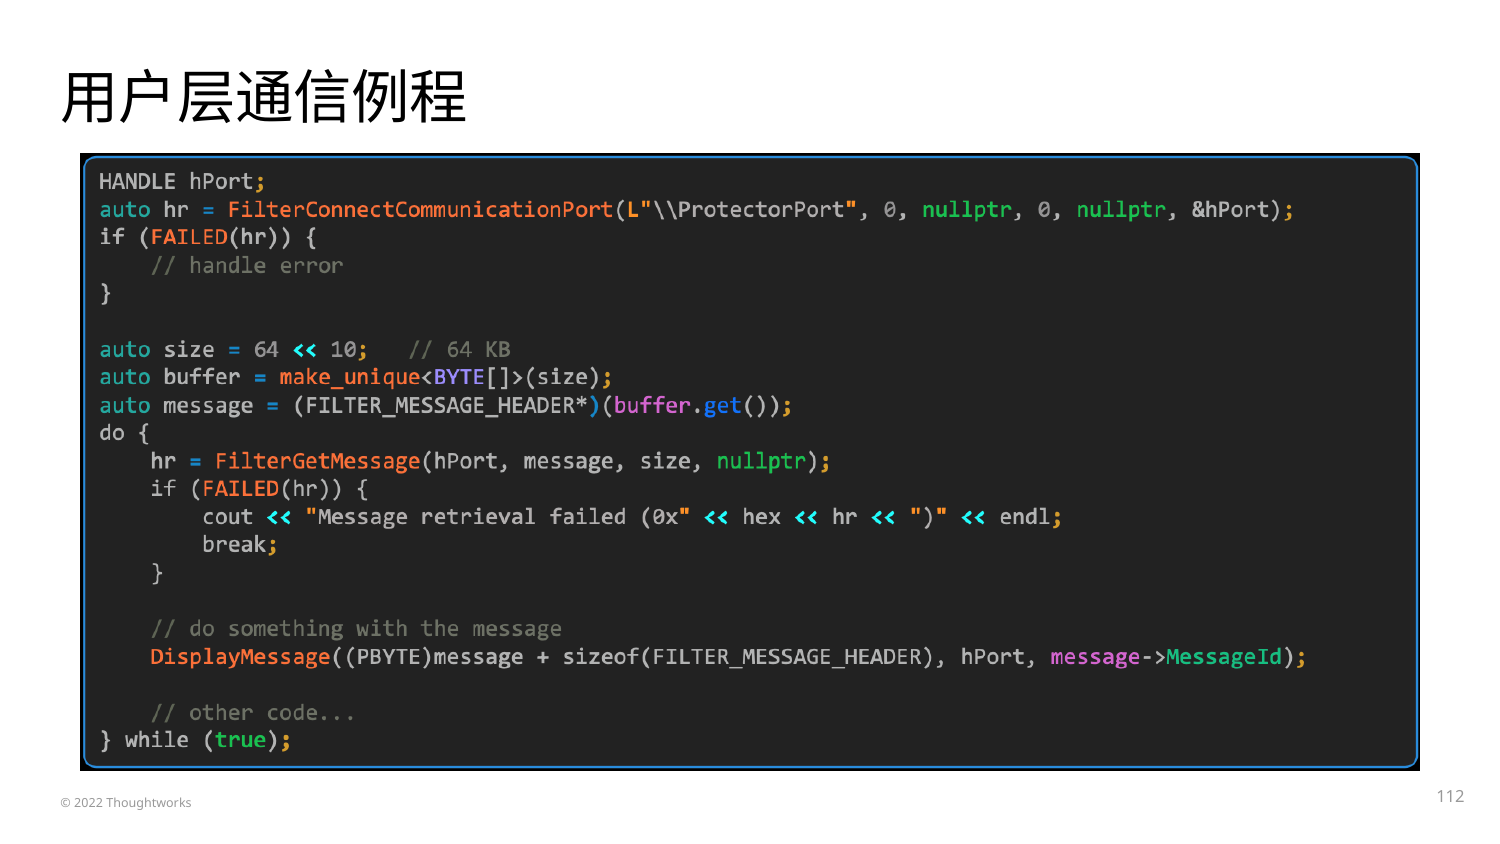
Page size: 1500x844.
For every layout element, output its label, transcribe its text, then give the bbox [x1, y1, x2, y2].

picture [79, 153, 1421, 771]
title 用户层通信例程 [60, 60, 1440, 154]
slide_number ‹#› [1389, 764, 1480, 830]
